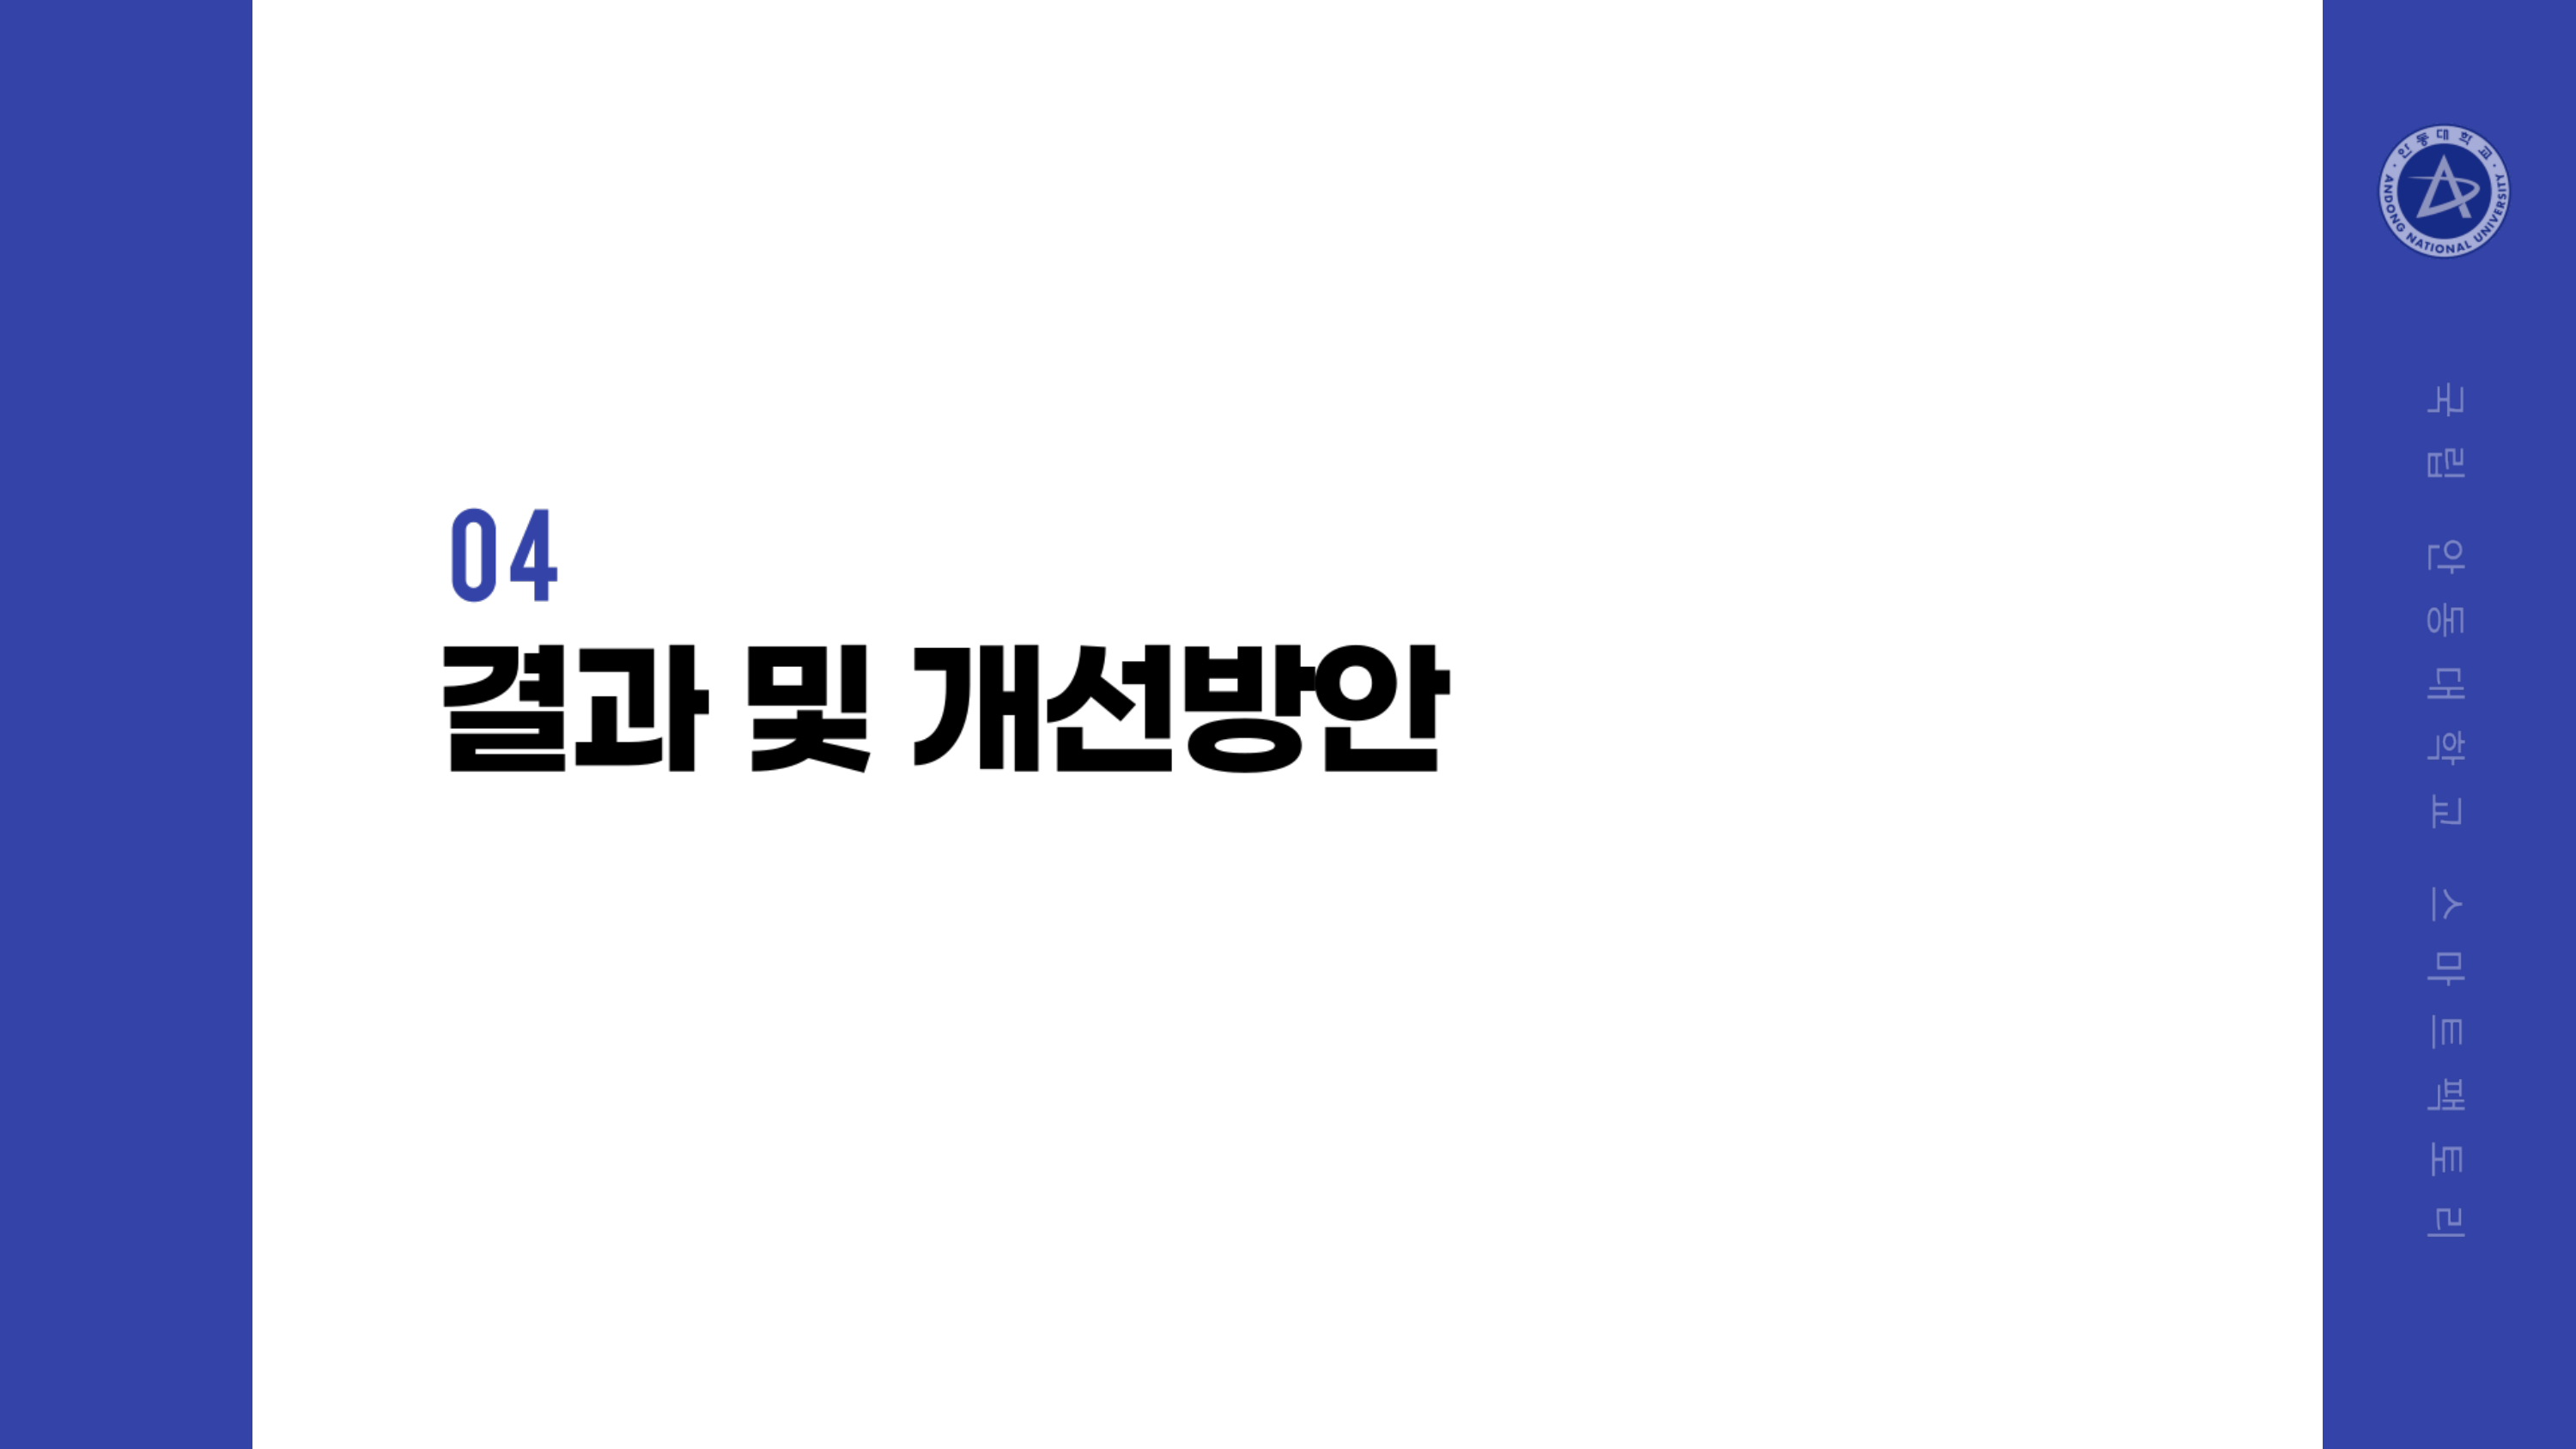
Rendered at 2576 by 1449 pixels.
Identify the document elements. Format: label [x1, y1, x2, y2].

picture [380, 414, 1612, 959]
picture [1910, 746, 2576, 855]
text_box [0, 0, 252, 1449]
text_box [2323, 863, 2576, 1449]
text_box [2374, 121, 2515, 264]
text_box [2323, 0, 2576, 745]
